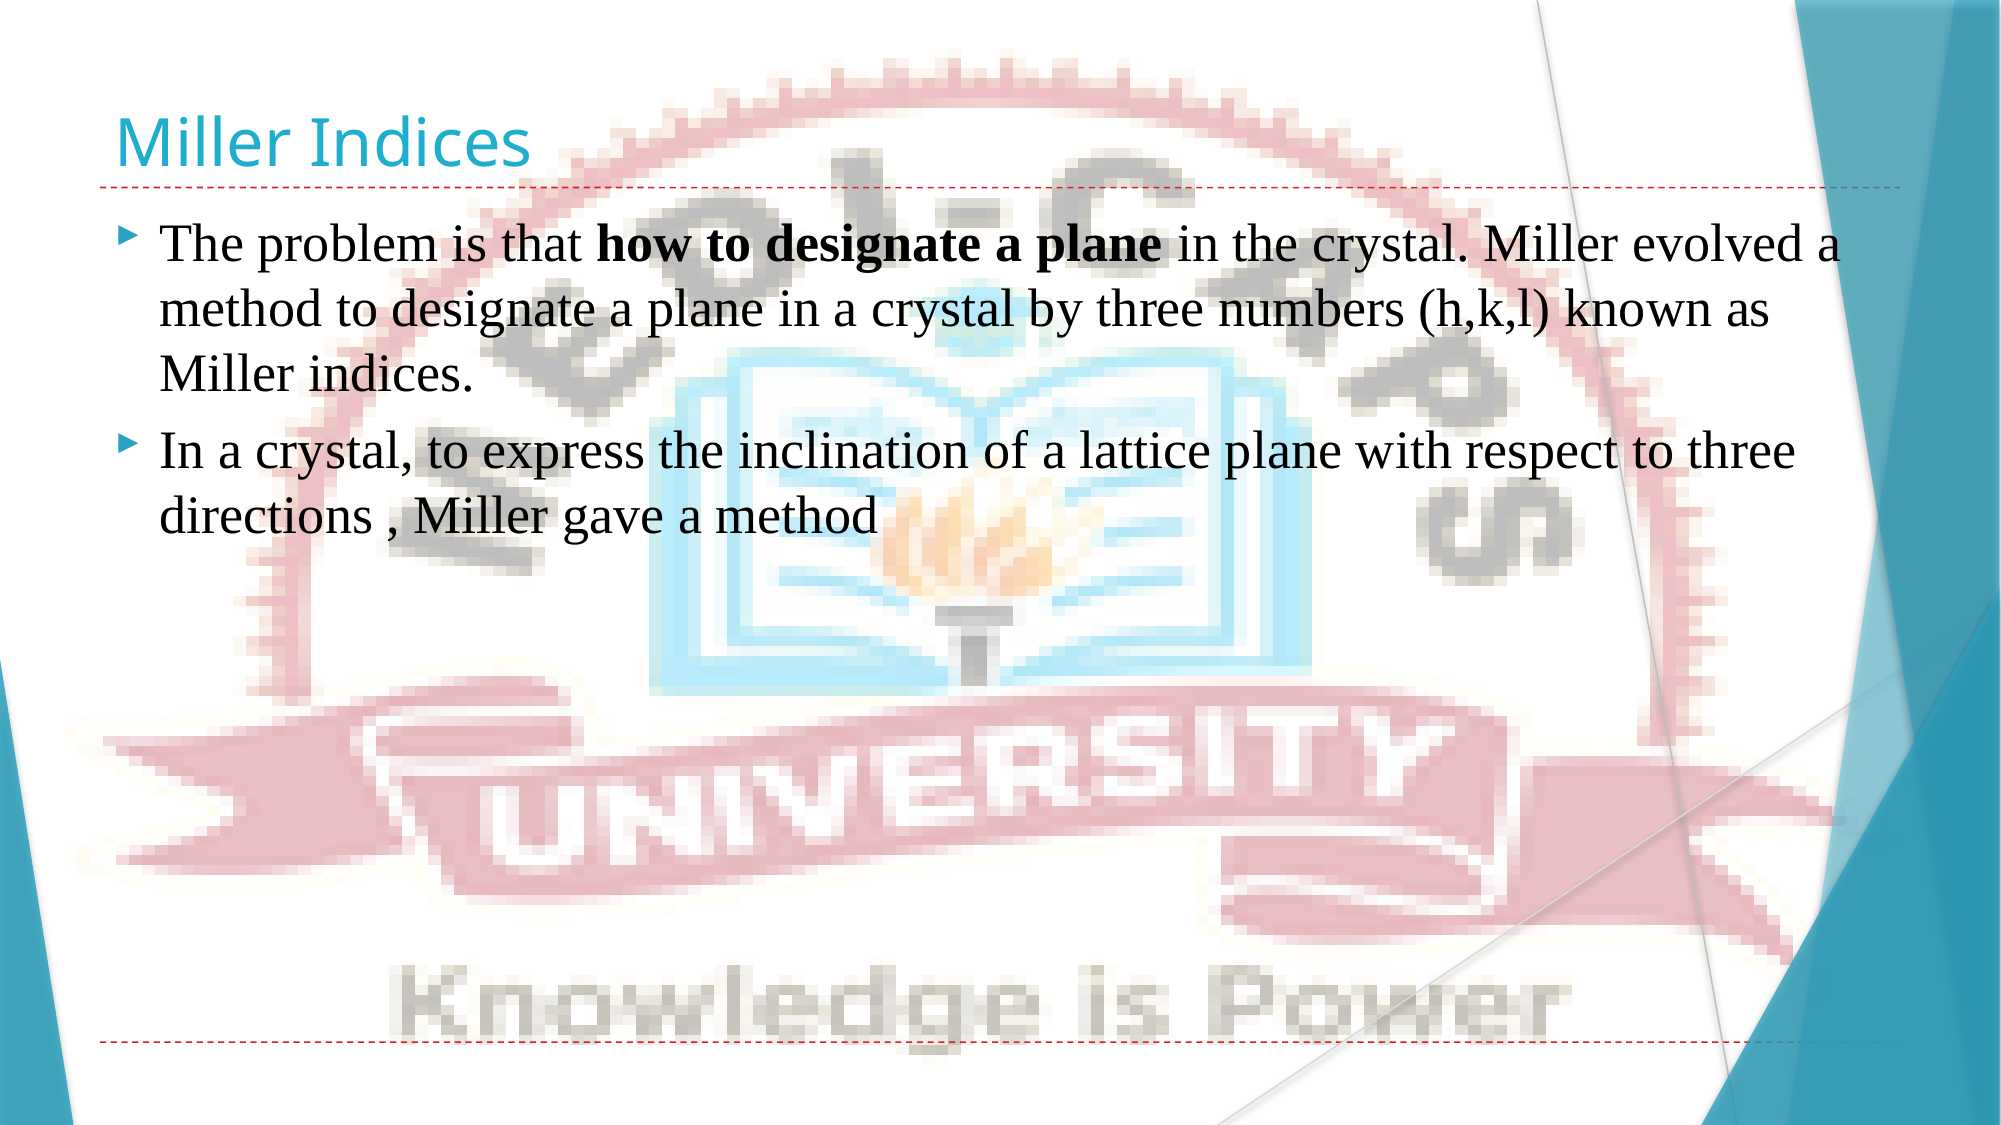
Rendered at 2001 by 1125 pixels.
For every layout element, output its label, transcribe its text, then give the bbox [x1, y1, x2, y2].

title Miller Indices [99, 24, 1900, 188]
list The problem is that how to designate a plane in the crystal. Miller evolved a method to designate a plane in a crystal by three numbers (h,k,l) known as Miller indices. In a crystal, to express the inclination of a lattice plane with respect to three directions , Miller gave a method [99, 200, 1900, 1010]
